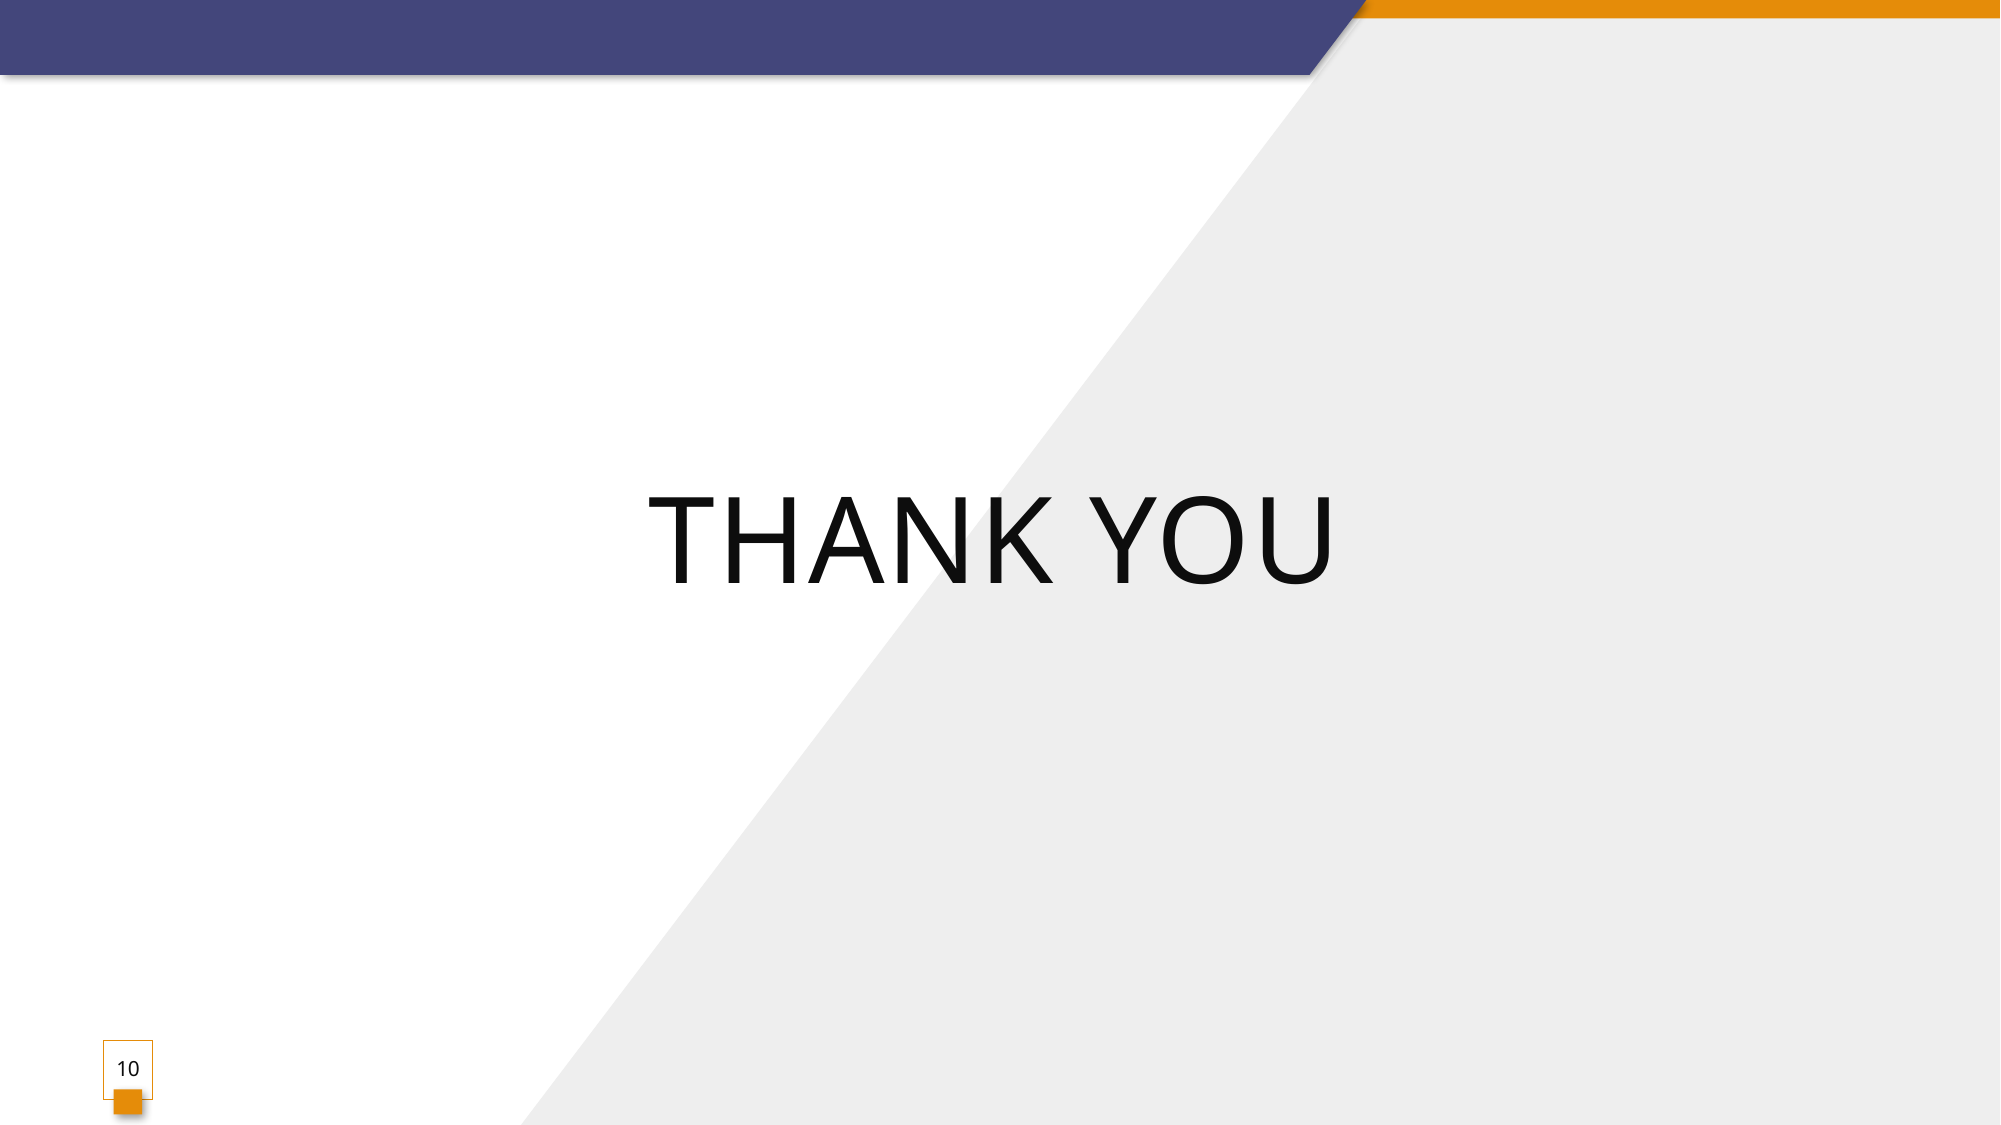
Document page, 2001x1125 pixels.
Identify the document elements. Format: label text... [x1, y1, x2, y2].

title THANK YOU [633, 456, 1367, 716]
slide_number 10 [103, 1040, 153, 1100]
text_box [113, 1089, 143, 1115]
